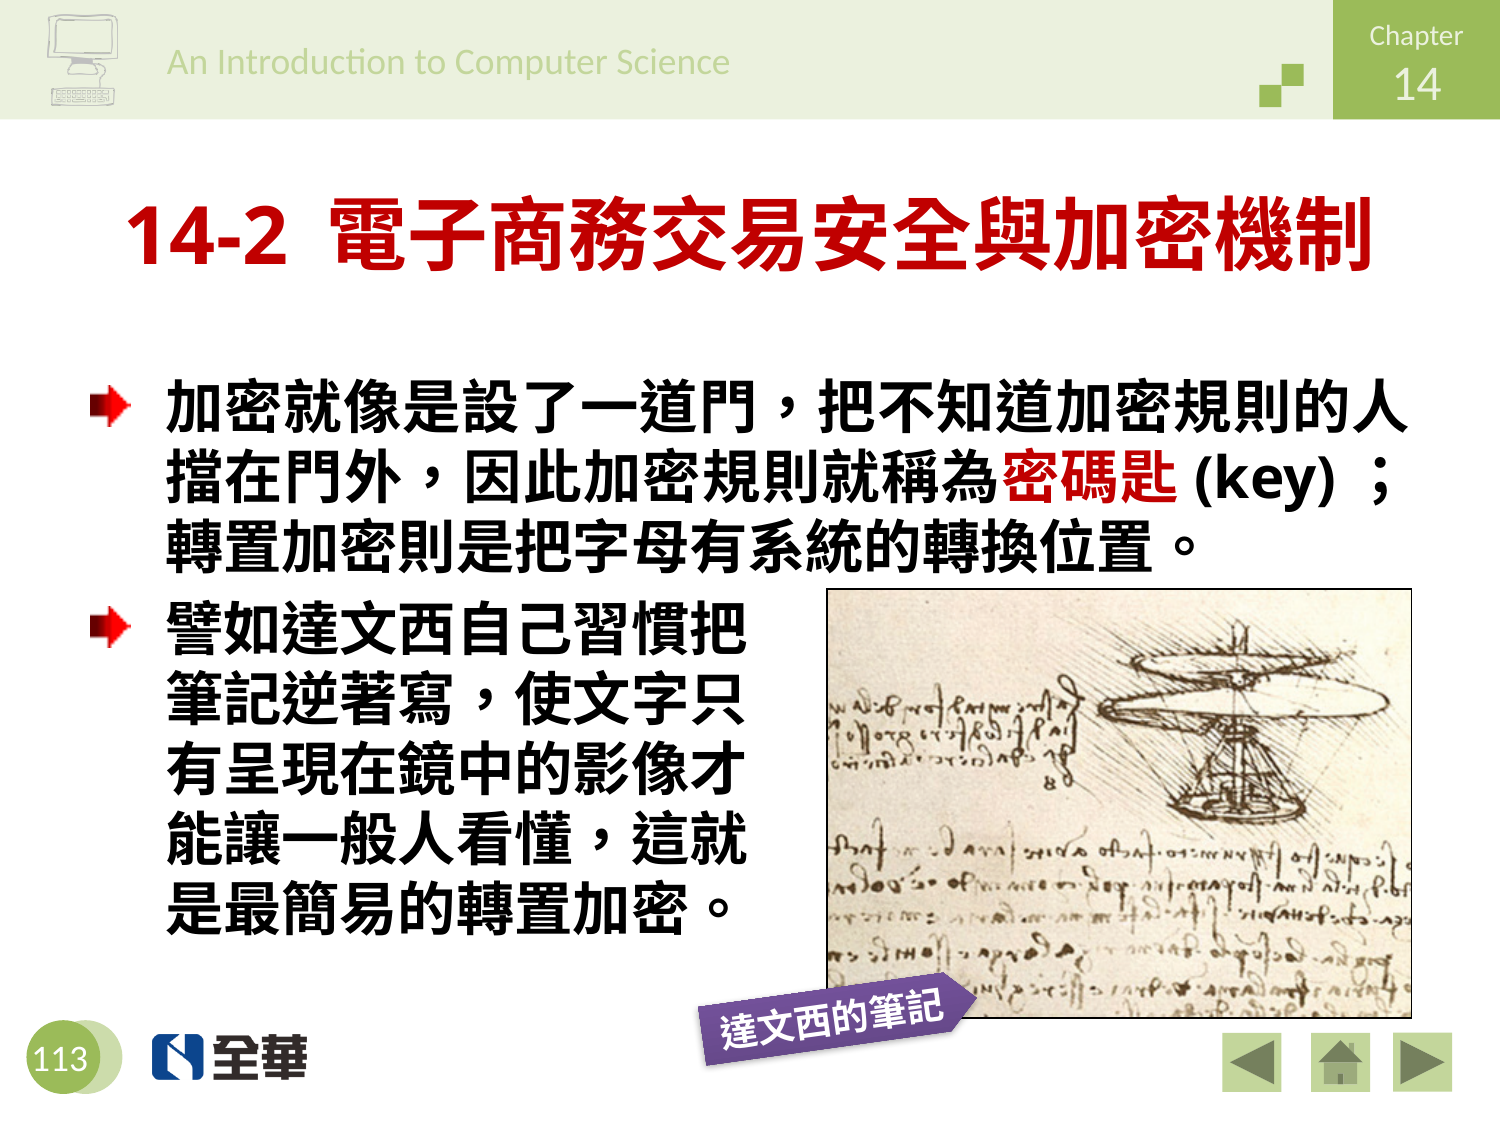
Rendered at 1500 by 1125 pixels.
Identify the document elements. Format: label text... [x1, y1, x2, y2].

picture [90, 385, 131, 427]
list 加密就像是設了一道門，把不知道加密規則的人擋在門外，因此加密規則就稱為密碼匙(key)；轉置加密則是把字母有系統的轉換位置。 譬如達文西自己習慣把 筆記逆著寫，使文字只 有呈現在鏡中的影像才 能讓一般人看懂，這就 是最簡易的轉置加密。 [75, 363, 1425, 1005]
picture [827, 589, 1412, 1018]
title 14-2 電子商務交易安全與加密機制 [75, 138, 1425, 327]
picture [47, 14, 118, 106]
text_box 達文西的筆記 [698, 989, 956, 1066]
picture [90, 606, 131, 648]
picture [152, 1034, 307, 1080]
